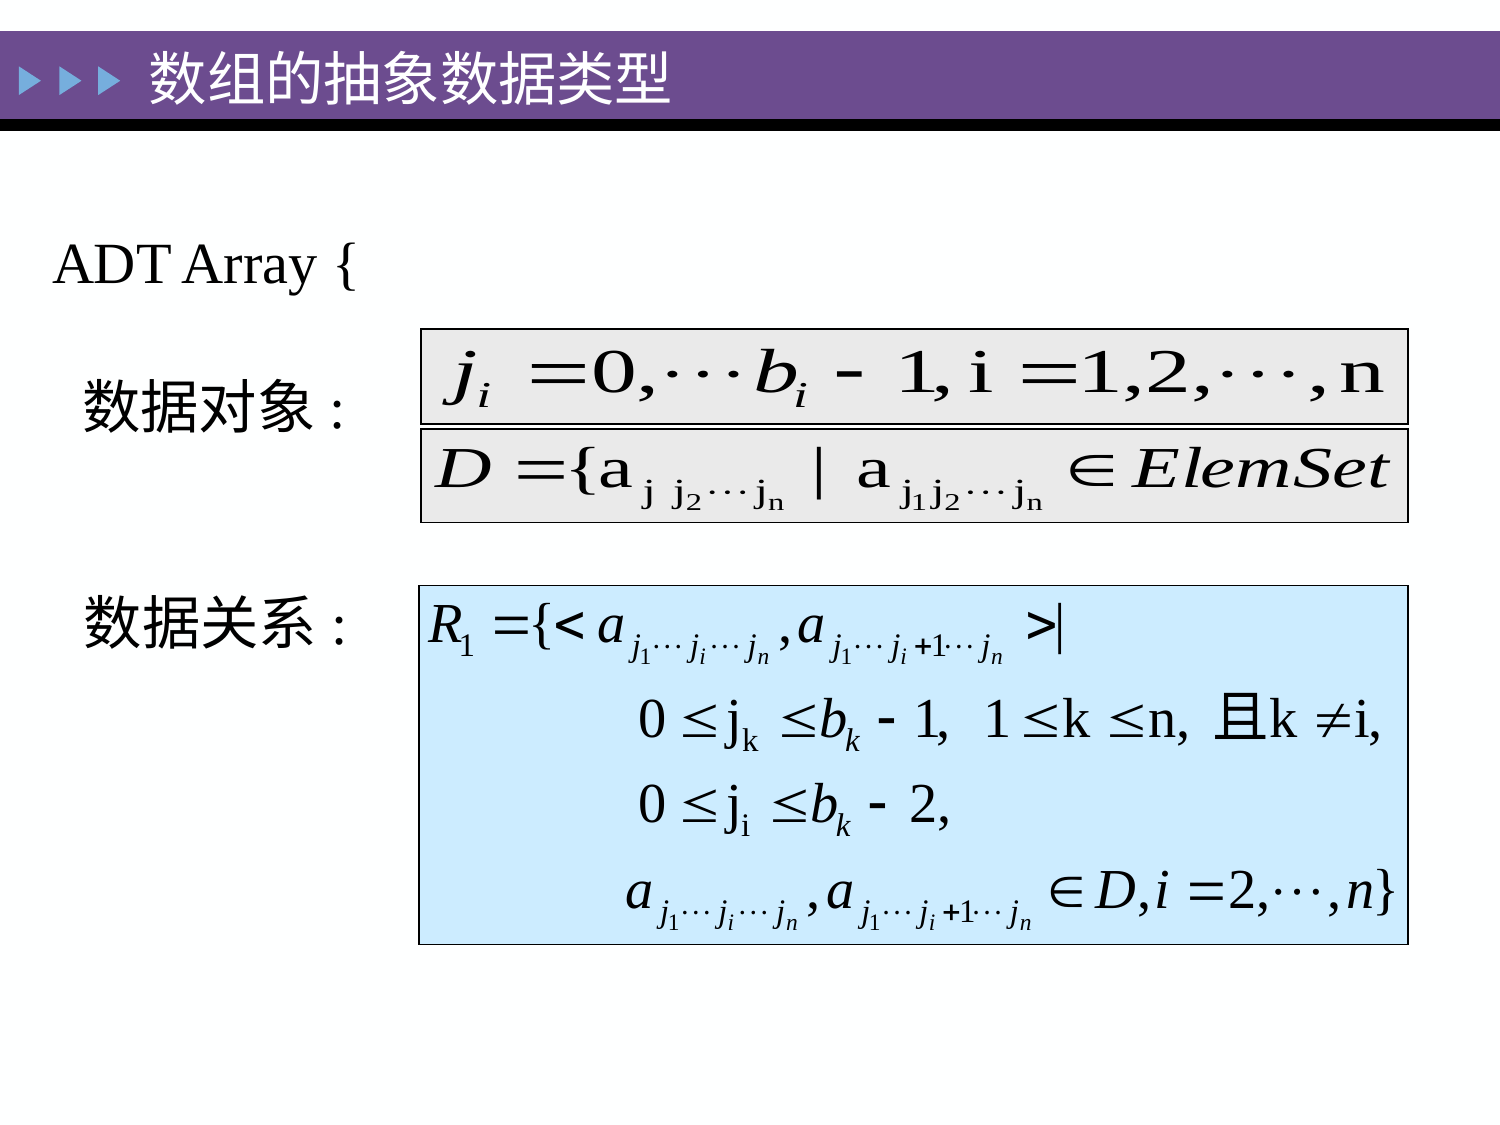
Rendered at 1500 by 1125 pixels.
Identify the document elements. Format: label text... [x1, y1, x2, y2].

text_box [419, 585, 1408, 944]
text_box 数据关系: [69, 579, 362, 664]
text_box 数据对象: [67, 362, 361, 448]
text_box 数组的抽象数据类型 [134, 34, 1008, 120]
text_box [421, 329, 1408, 424]
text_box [421, 429, 1408, 522]
text_box ADT Array { [37, 217, 376, 303]
